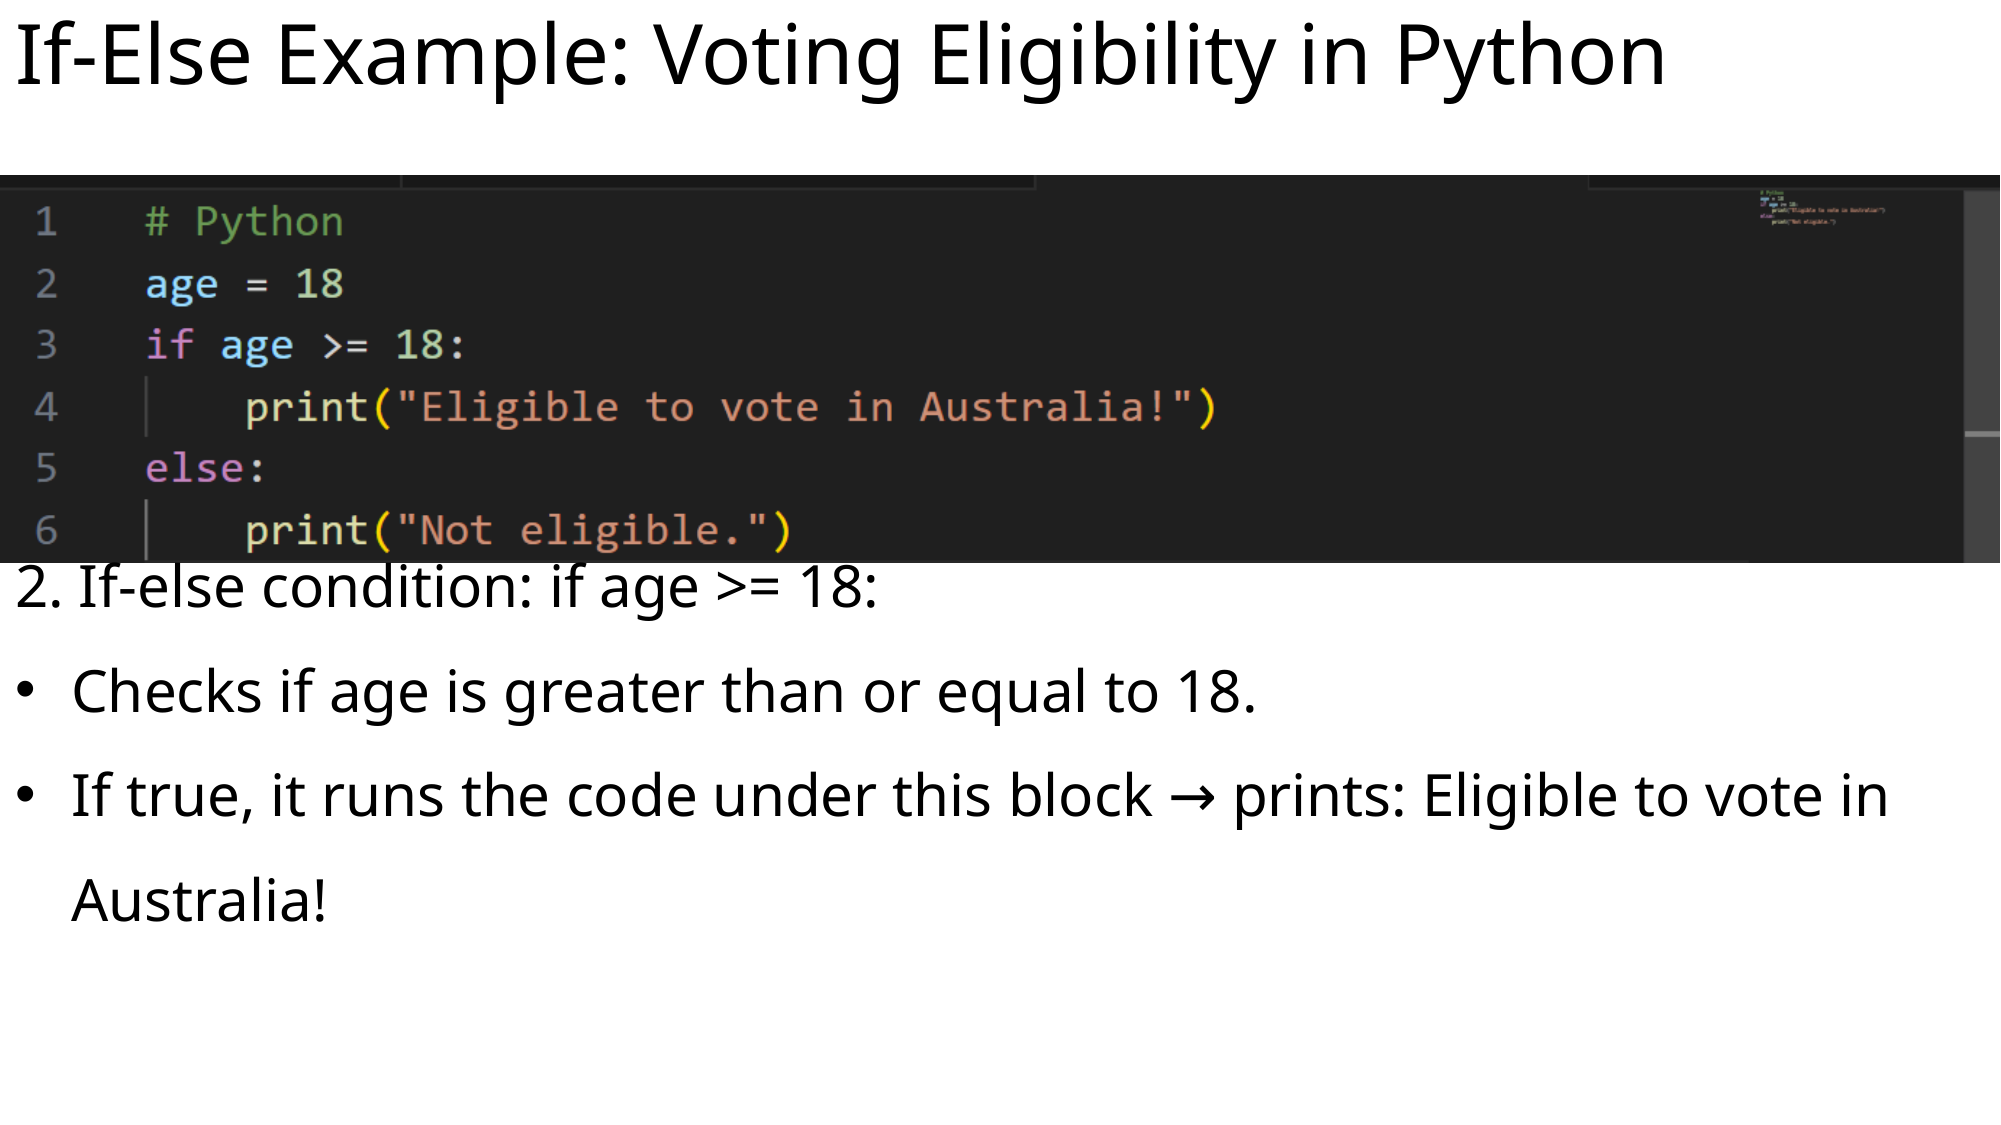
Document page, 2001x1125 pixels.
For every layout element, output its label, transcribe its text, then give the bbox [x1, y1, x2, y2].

title If-Else Example: Voting Eligibility in Python [0, 0, 2000, 111]
picture [0, 174, 2000, 563]
text_box 2. If-else condition: if age >= 18: Checks if age is greater than or equal to 18. If true, it runs the code under this block → prints: Eligible to vote in Australia! [0, 563, 2000, 941]
